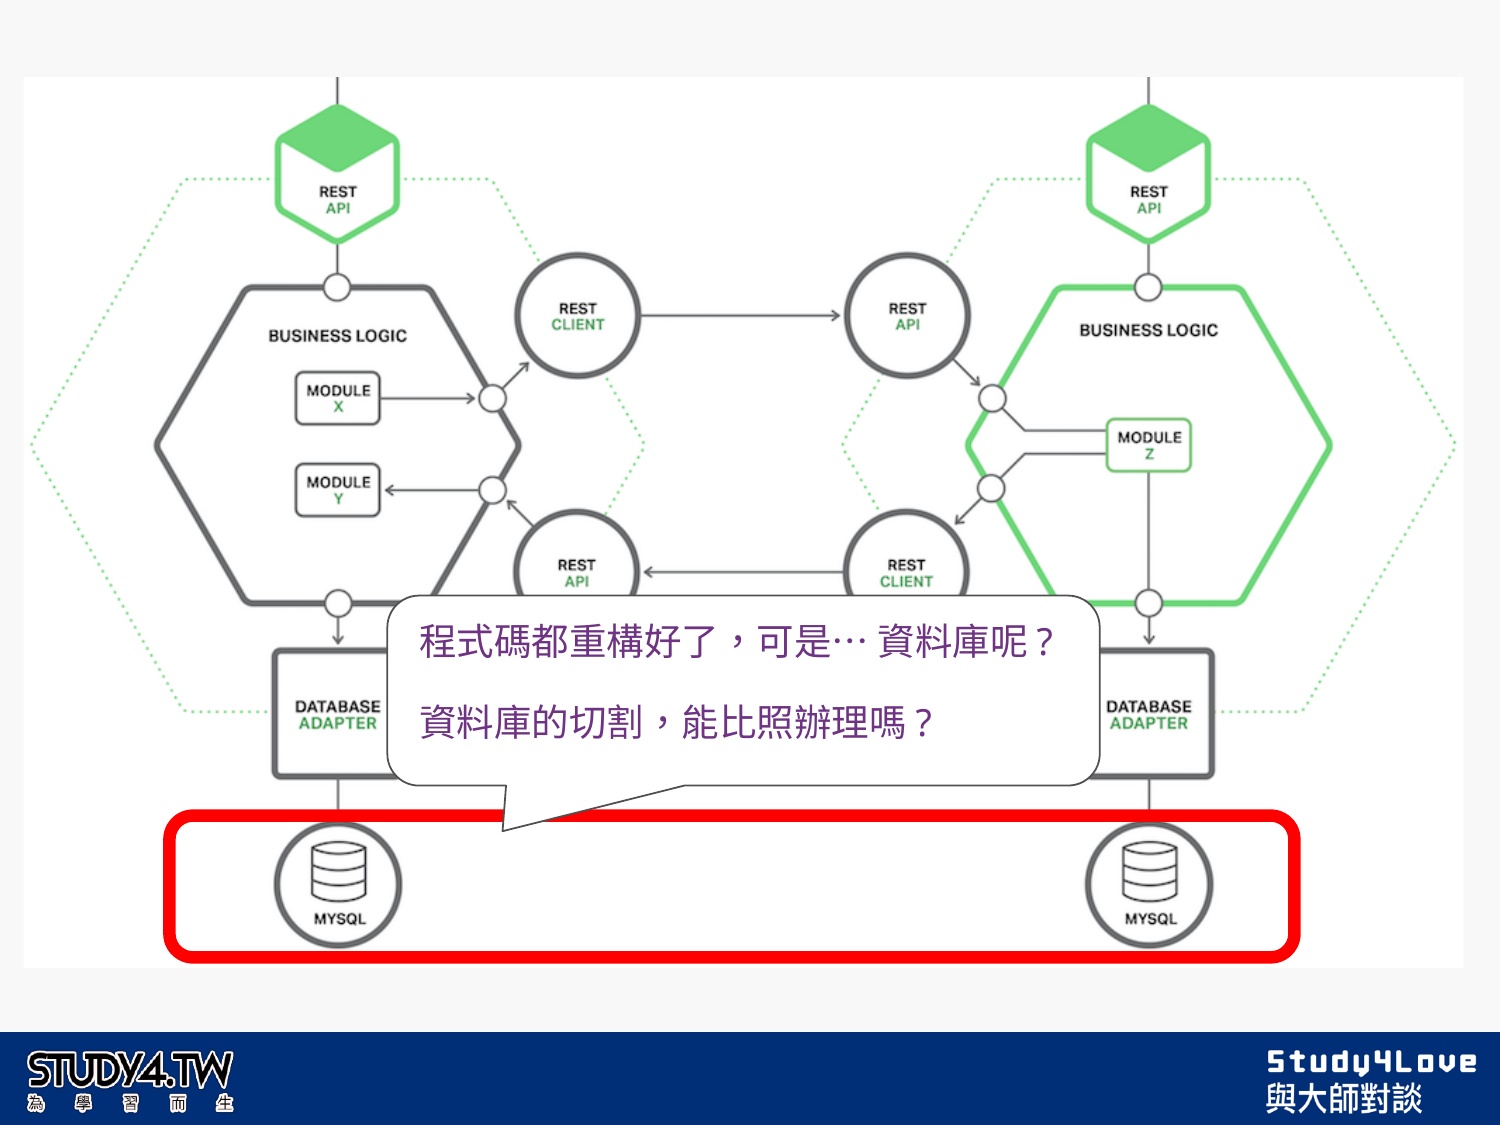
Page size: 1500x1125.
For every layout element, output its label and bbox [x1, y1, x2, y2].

picture [1258, 1039, 1481, 1122]
picture [19, 1040, 242, 1117]
picture [23, 77, 1464, 968]
